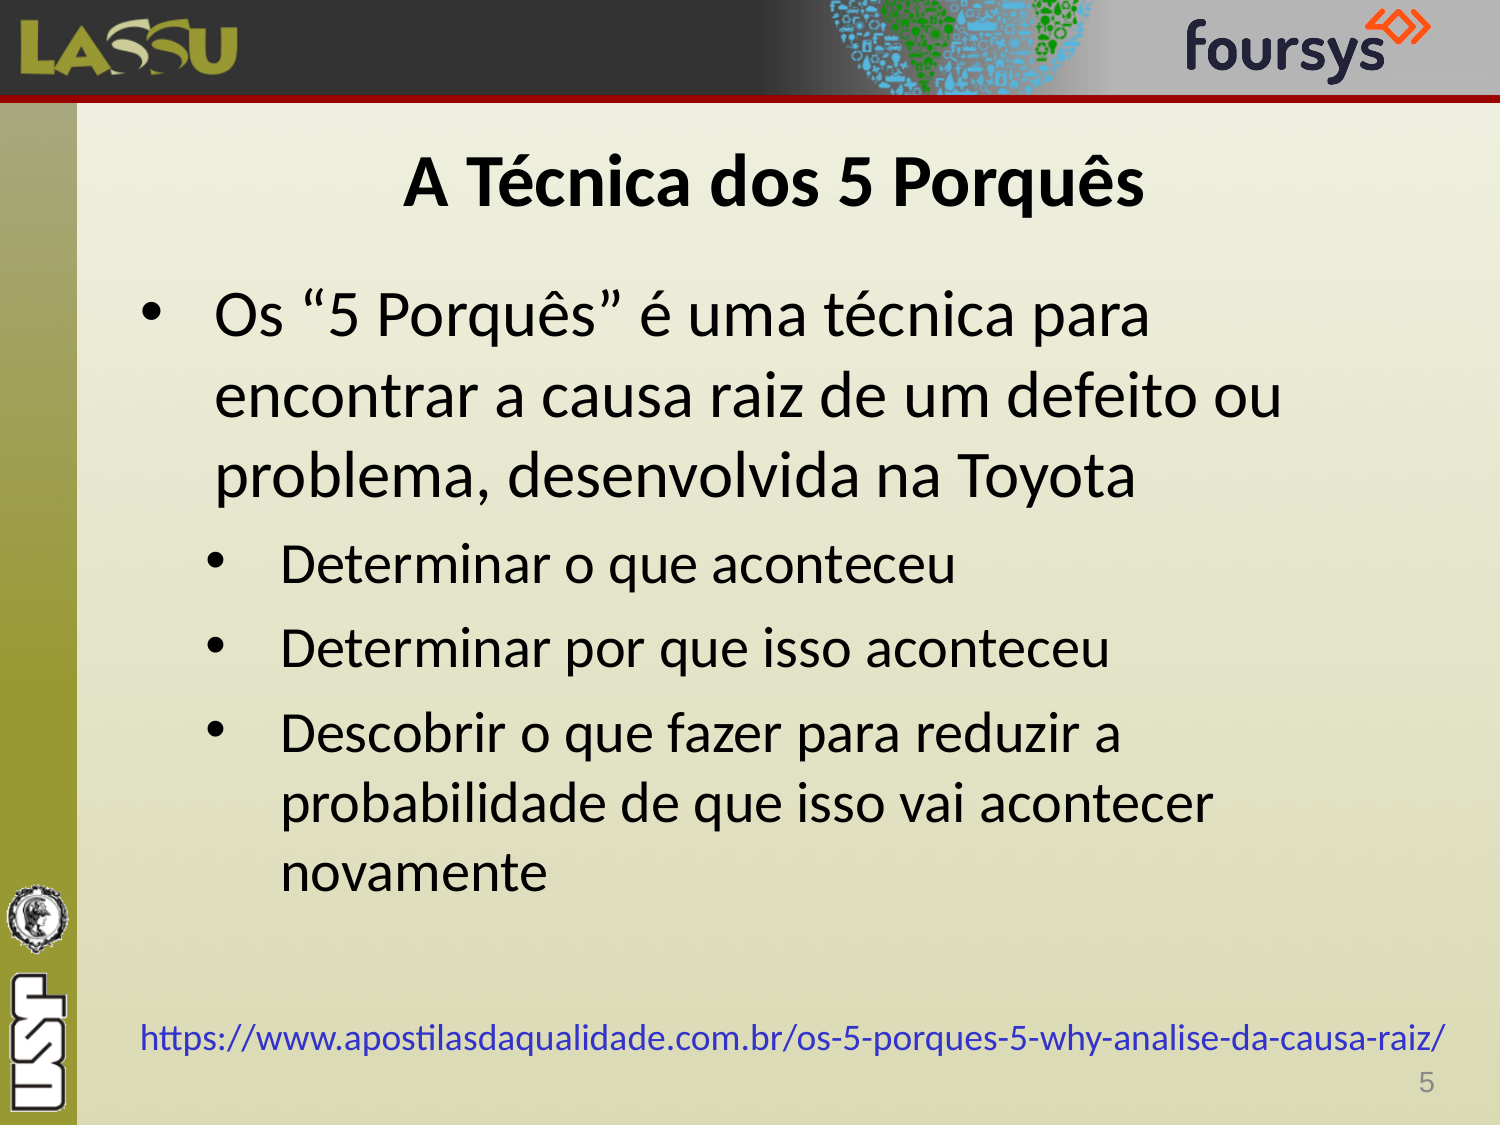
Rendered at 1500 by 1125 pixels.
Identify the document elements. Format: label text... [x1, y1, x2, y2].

slide_number 5 [1099, 1066, 1451, 1106]
title A Técnica dos 5 Porquês [125, 120, 1425, 233]
list Os “5 Porquês” é uma técnica para encontrar a causa raiz de um defeito ou problema, desenvolvida na Toyota Determinar o que aconteceu Determinar por que isso aconteceu Descobrir o que fazer para reduzir a probabilidade de que isso vai acontecer novamente [125, 262, 1425, 1005]
picture [0, 0, 1500, 1125]
text_box https://www.apostilasdaqualidade.com.br/os-5-porques-5-why-analise-da-causa-raiz/ [124, 1005, 1475, 1066]
